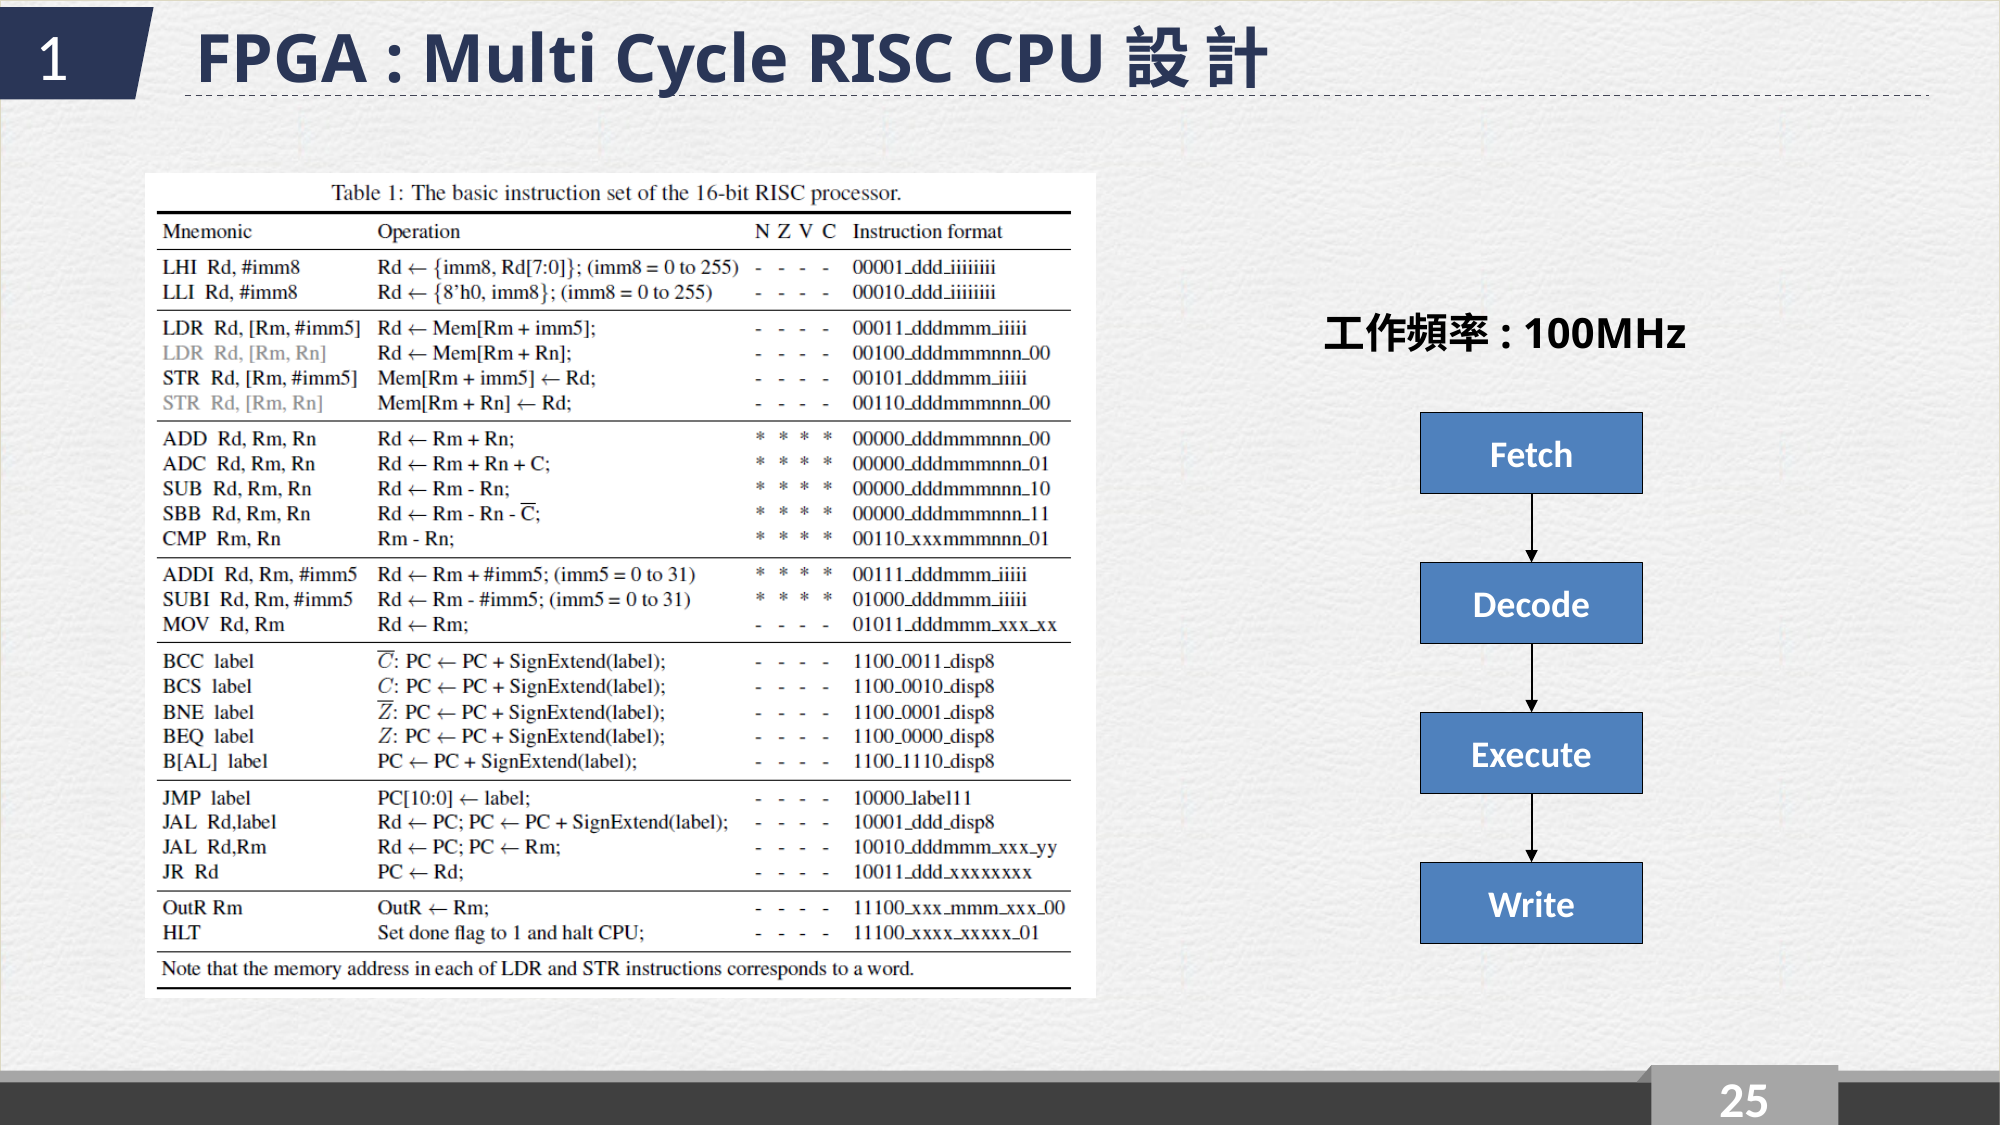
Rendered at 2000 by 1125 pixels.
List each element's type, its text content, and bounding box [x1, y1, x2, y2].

text_box FPGA : Multi Cycle RISC CPU設計 [183, 10, 1402, 102]
text_box 1 [21, 6, 90, 101]
picture [1, 1, 1999, 1070]
text_box [99, 356, 1900, 1125]
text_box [1308, 298, 1804, 944]
